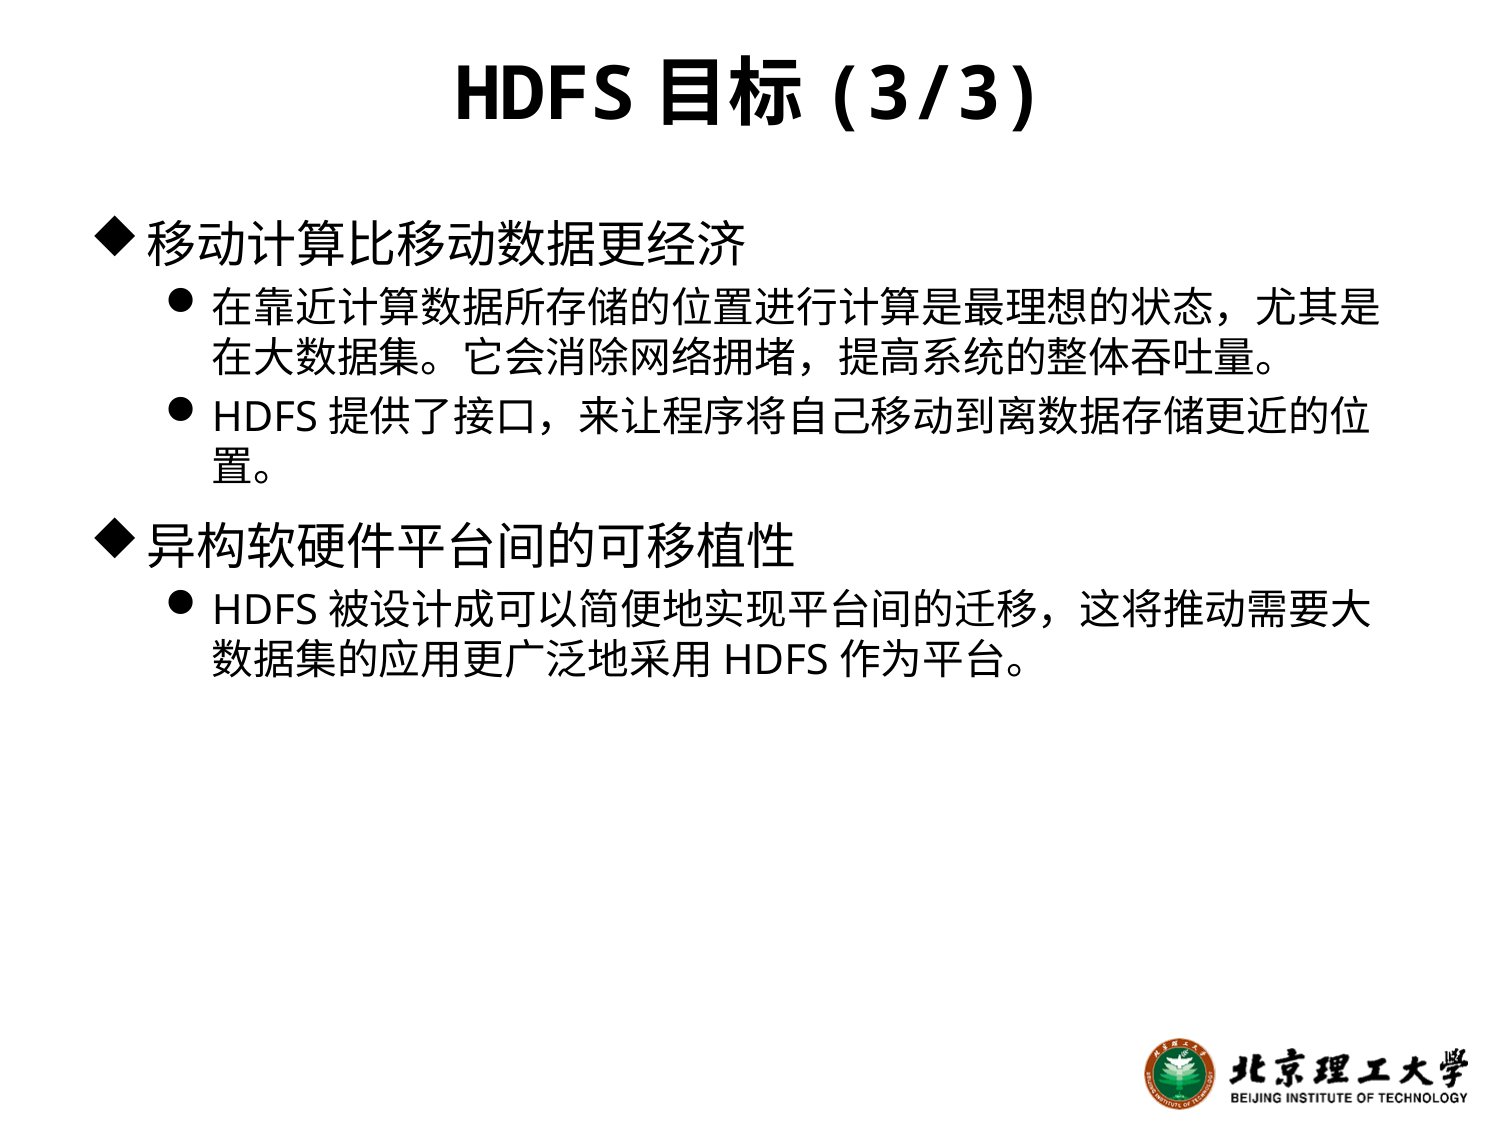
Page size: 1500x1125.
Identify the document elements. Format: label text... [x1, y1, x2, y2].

picture [1144, 1038, 1468, 1110]
title HDFS目标(3/3) [76, 17, 1425, 163]
list 移动计算比移动数据更经济 在靠近计算数据所存储的位置进行计算是最理想的状态，尤其是在大数据集。它会消除网络拥堵，提高系统的整体吞吐量。 HDFS提供了接口，来让程序将自己移动到离数据存储更近的位置。 异构软硬件平台间的可移植性 HDFS被设计成可以简便地实现平台间的迁移，这将推动需要大数据集的应用更广泛地采用HDFS作为平台。 [75, 190, 1425, 1005]
